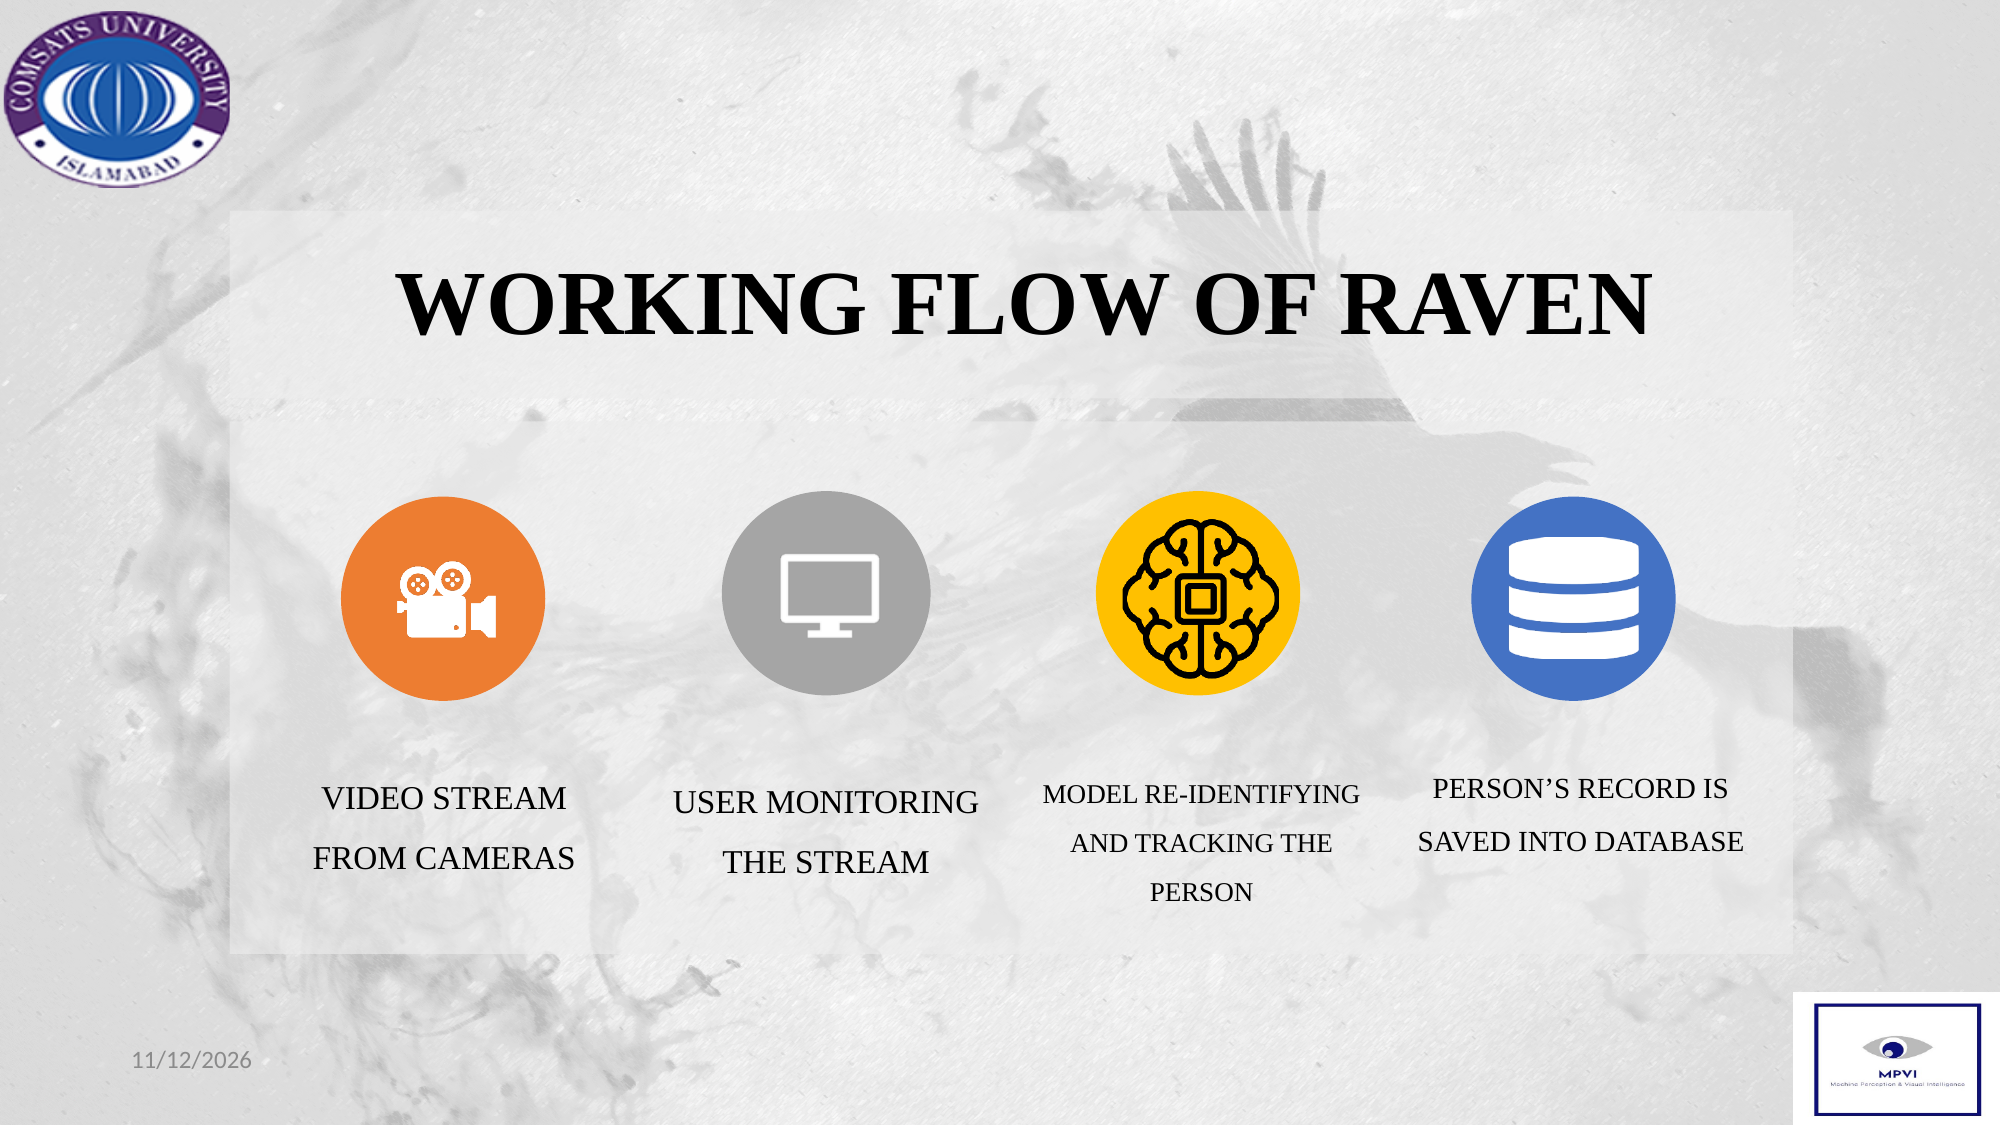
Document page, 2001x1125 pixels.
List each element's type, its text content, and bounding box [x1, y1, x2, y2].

title WORKING FLOW OF RAVEN [229, 210, 1793, 399]
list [229, 421, 1793, 954]
picture [1792, 992, 2000, 1125]
picture [2, 11, 230, 188]
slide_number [115, 1028, 566, 1089]
